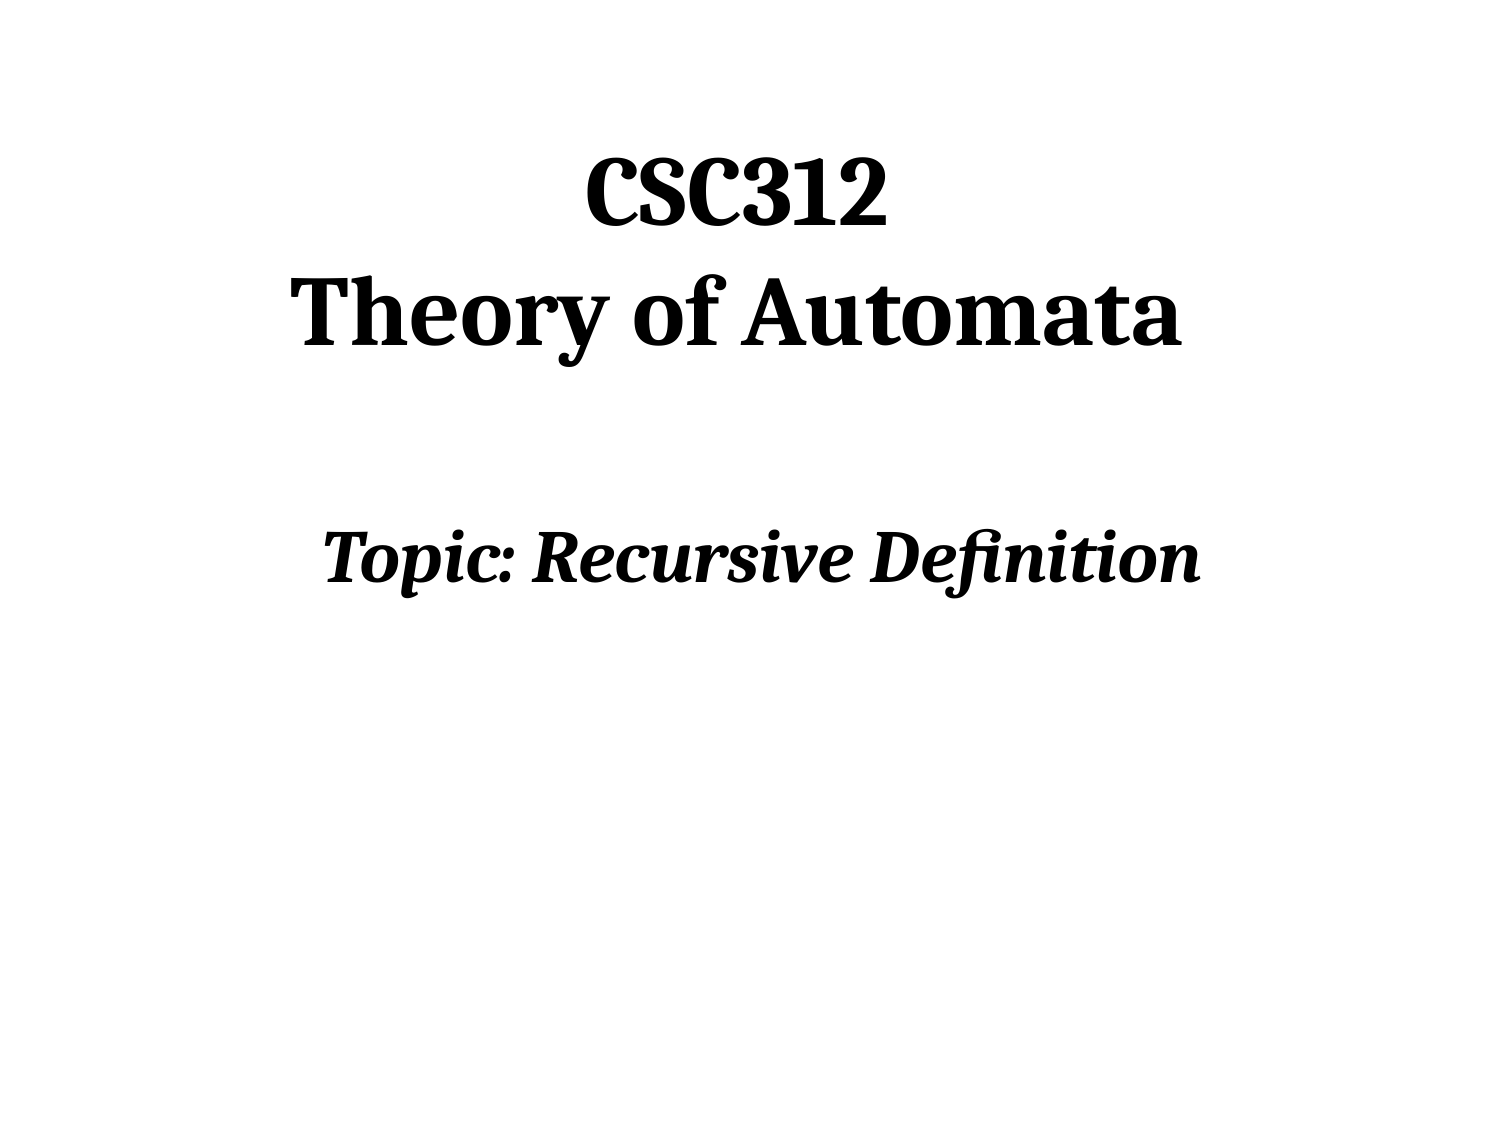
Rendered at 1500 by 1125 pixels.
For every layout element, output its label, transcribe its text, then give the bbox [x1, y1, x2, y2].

title CSC312 Theory of Automata [99, 125, 1375, 367]
subtitle Topic: Recursive Definition [237, 500, 1288, 600]
